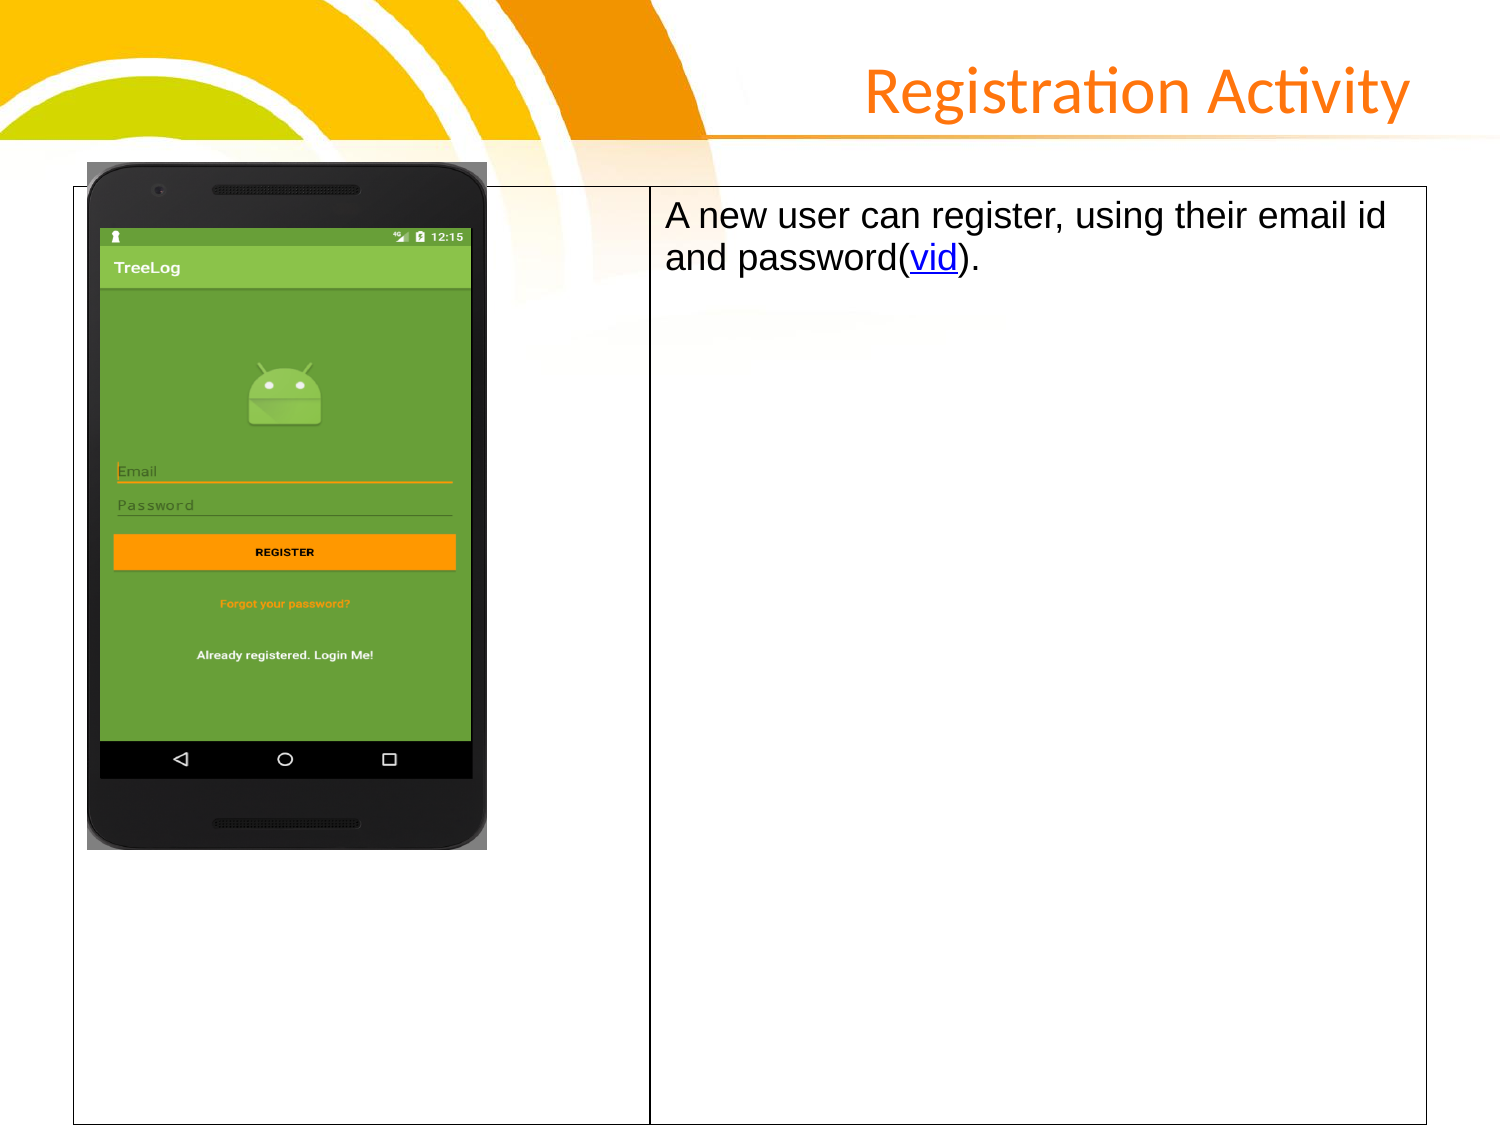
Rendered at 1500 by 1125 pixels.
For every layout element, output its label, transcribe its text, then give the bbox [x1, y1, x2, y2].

picture [0, 0, 1500, 1125]
table_header A new user can register, using their email id and password(vid). [651, 187, 1426, 1124]
table_header [74, 187, 649, 1124]
title Registration Activity [73, 36, 1427, 137]
